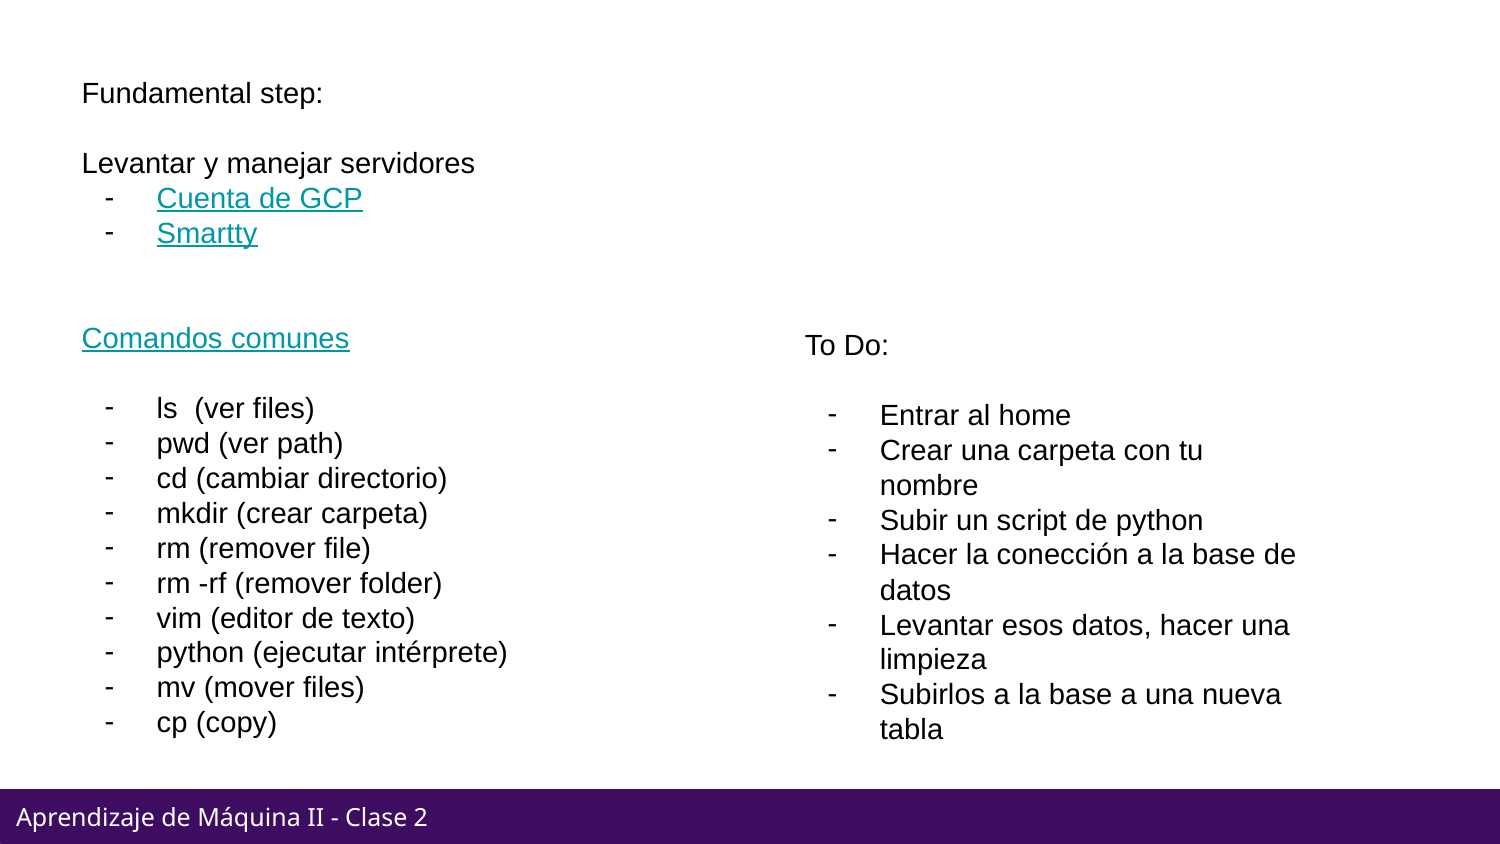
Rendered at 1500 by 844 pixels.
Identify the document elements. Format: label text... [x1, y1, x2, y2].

text_box Aprendizaje de Máquina II - Clase 2 [1, 789, 1500, 844]
text_box To Do: Entrar al home Crear una carpeta con tu nombre Subir un script de python Hacer la conección a la base de datos Levantar esos datos, hacer una limpieza Subirlos a la base a una nueva tabla [789, 206, 1326, 761]
text_box Fundamental step: Levantar y manejar servidores Cuenta de GCP Smartty Comandos comunes ls (ver files) pwd (ver path) cd (cambiar directorio) mkdir (crear carpeta) rm (remover file) rm -rf (remover folder) vim (editor de texto) python (ejecutar intérprete) mv (mover files) cp (copy) [66, 59, 603, 754]
